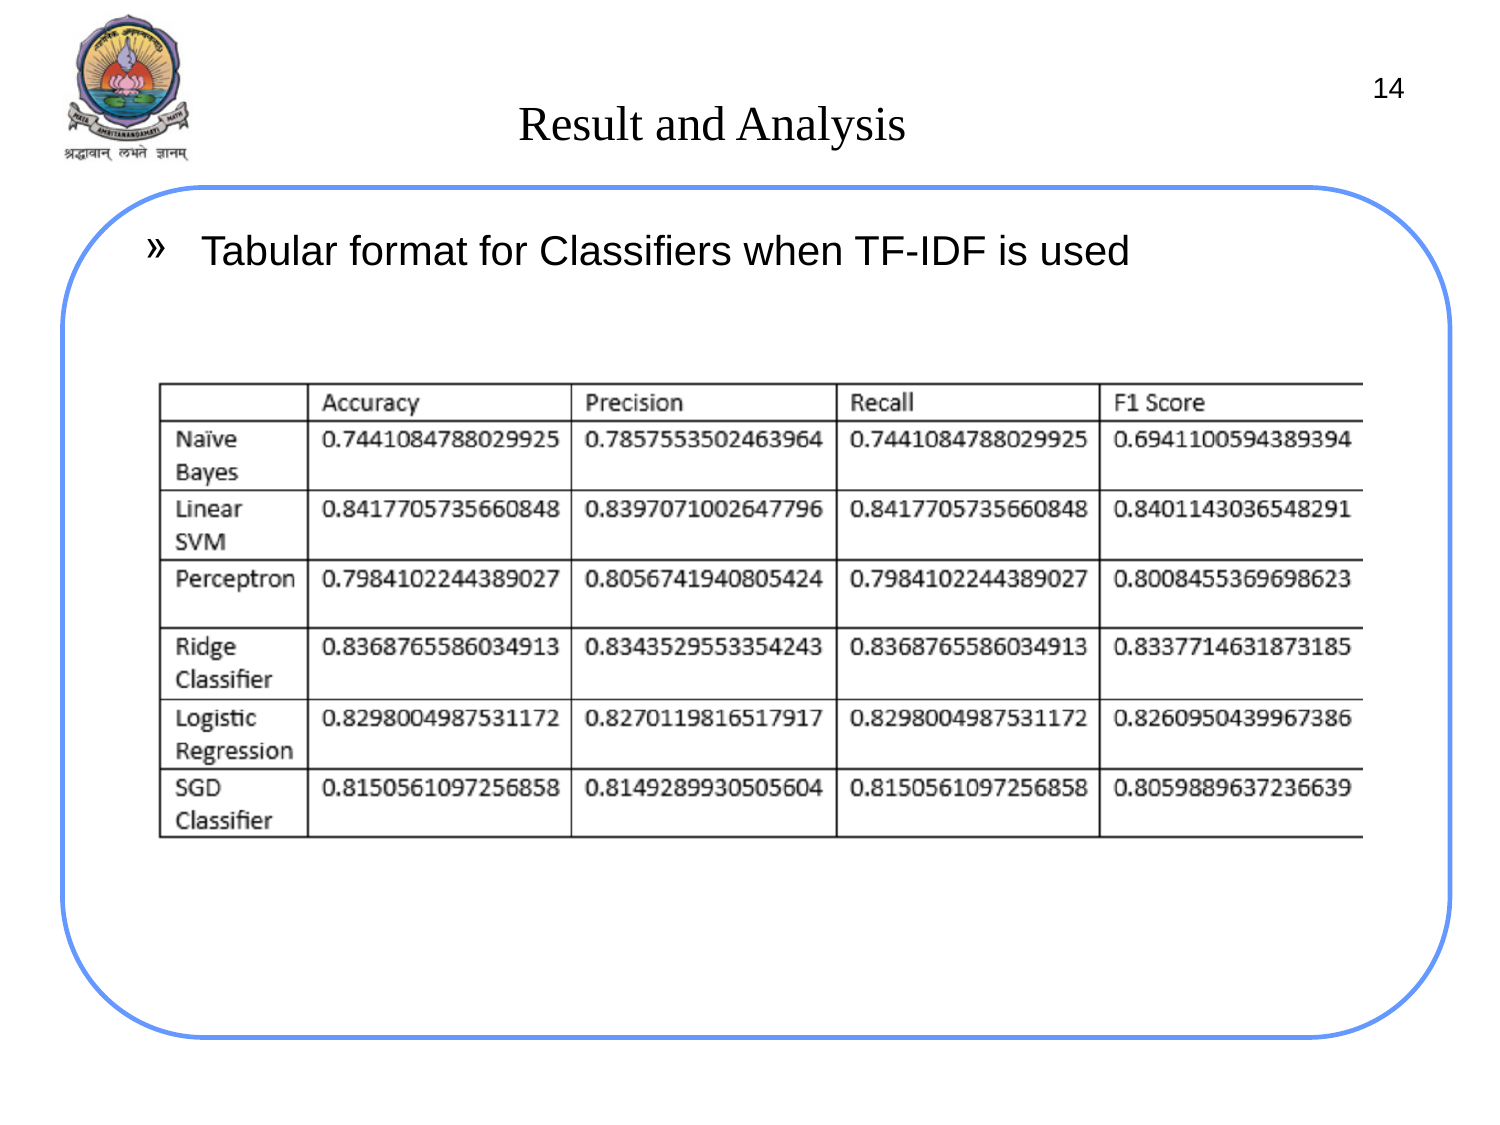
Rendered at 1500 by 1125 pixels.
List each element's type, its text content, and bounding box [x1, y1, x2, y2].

picture [154, 379, 1364, 843]
title Result and Analysis [149, 83, 1276, 216]
slide_number 14 [1362, 61, 1414, 111]
list Tabular format for Classifiers when TF-IDF is used [136, 216, 1351, 1006]
picture [62, 12, 193, 163]
